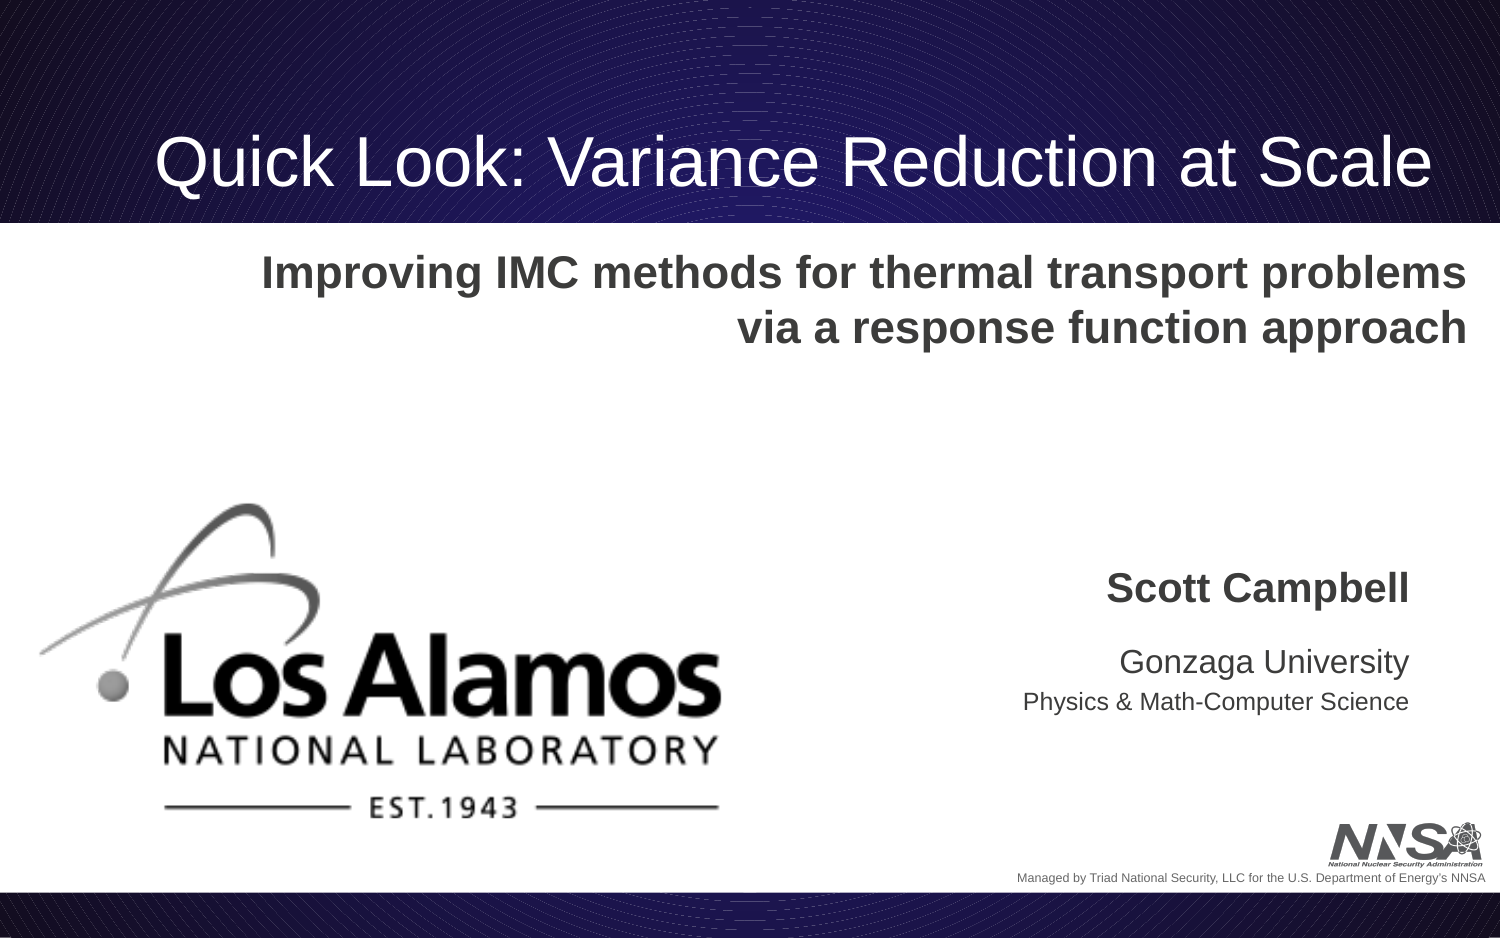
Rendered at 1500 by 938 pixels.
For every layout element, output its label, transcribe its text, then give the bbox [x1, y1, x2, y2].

list Gonzaga University Physics & Math-Computer Science [843, 632, 1426, 736]
title Quick Look: Variance Reduction at Scale [126, 0, 1450, 208]
picture [12, 476, 777, 885]
list Improving IMC methods for thermal transport problems via a response function approach [193, 235, 1483, 385]
list Scott Campbell [843, 519, 1426, 619]
